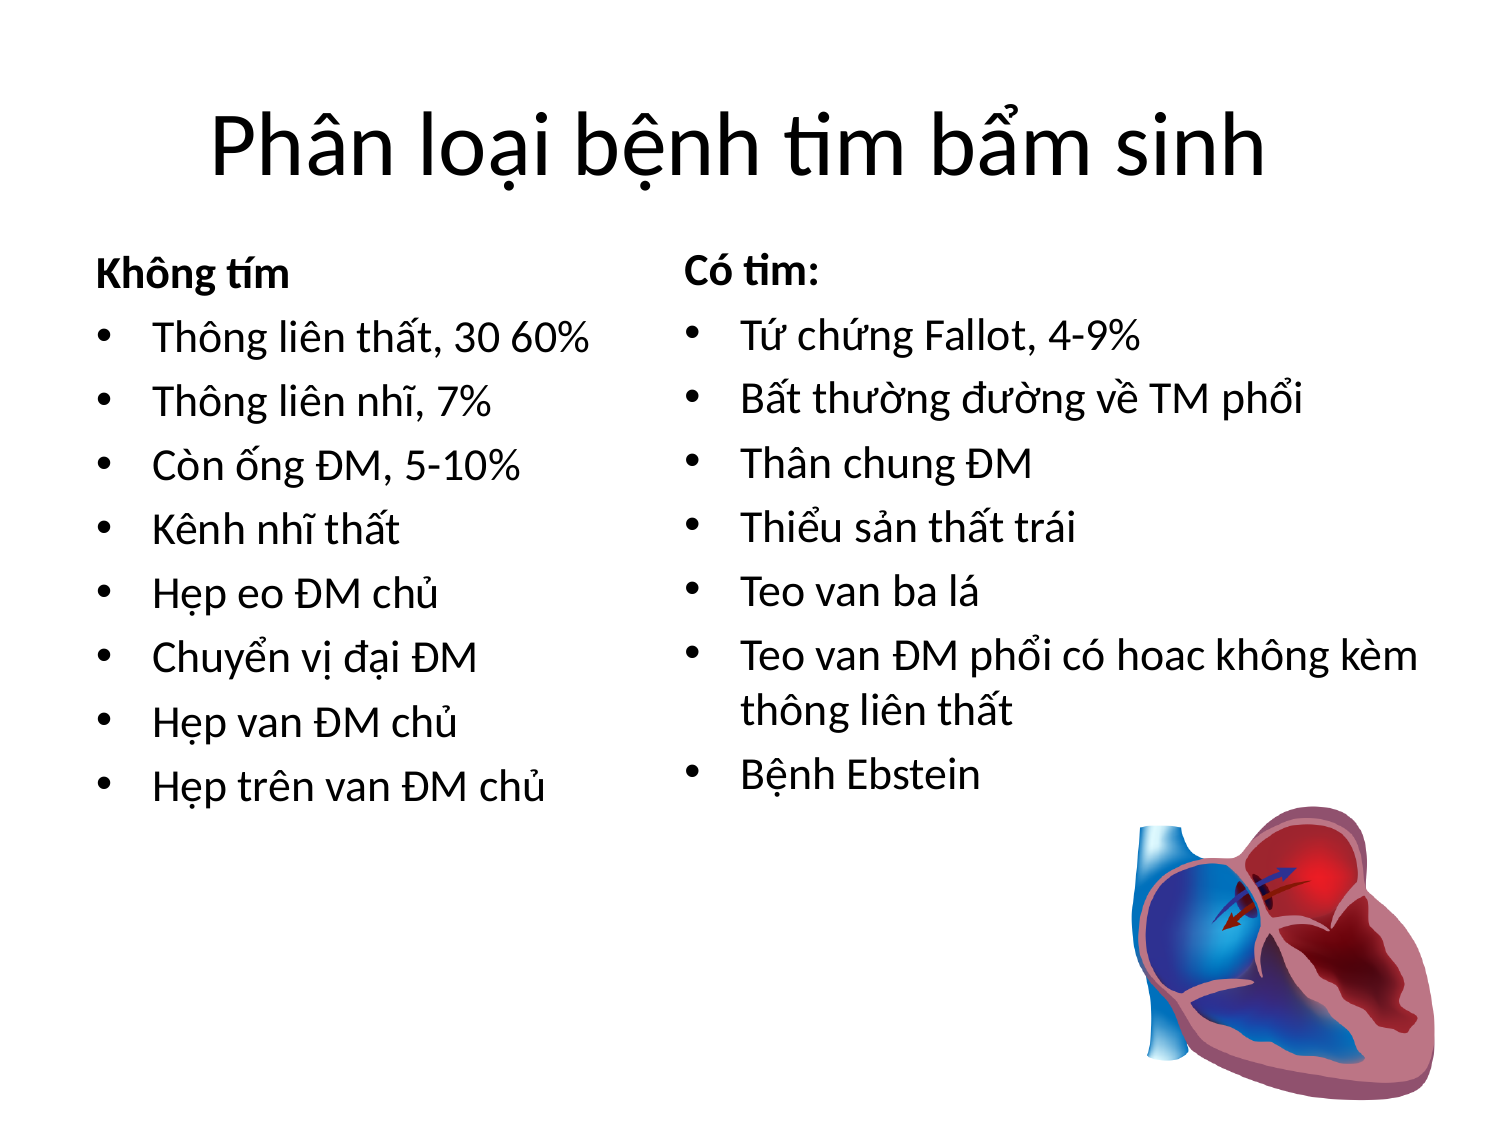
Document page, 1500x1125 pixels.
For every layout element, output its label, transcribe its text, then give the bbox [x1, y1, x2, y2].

title Phân loại bệnh tim bẩm sinh [75, 45, 1425, 233]
picture [1099, 783, 1465, 1117]
list Không tím Thông liên thất, 30 60% Thông liên nhĩ, 7% Còn ống ĐM, 5-10% Kênh nhĩ thất Hẹp eo ĐM chủ Chuyển vị đại ĐM Hẹp van ĐM chủ Hẹp trên van ĐM chủ [81, 235, 650, 978]
text_box Có tim: Tứ chứng Fallot, 4-9% Bất thường đường về TM phổi Thân chung ĐM Thiểu sản thất trái Teo van ba lá Teo van ĐM phổi có hoac không kèm thông liên thất Bệnh Ebstein [669, 232, 1482, 950]
